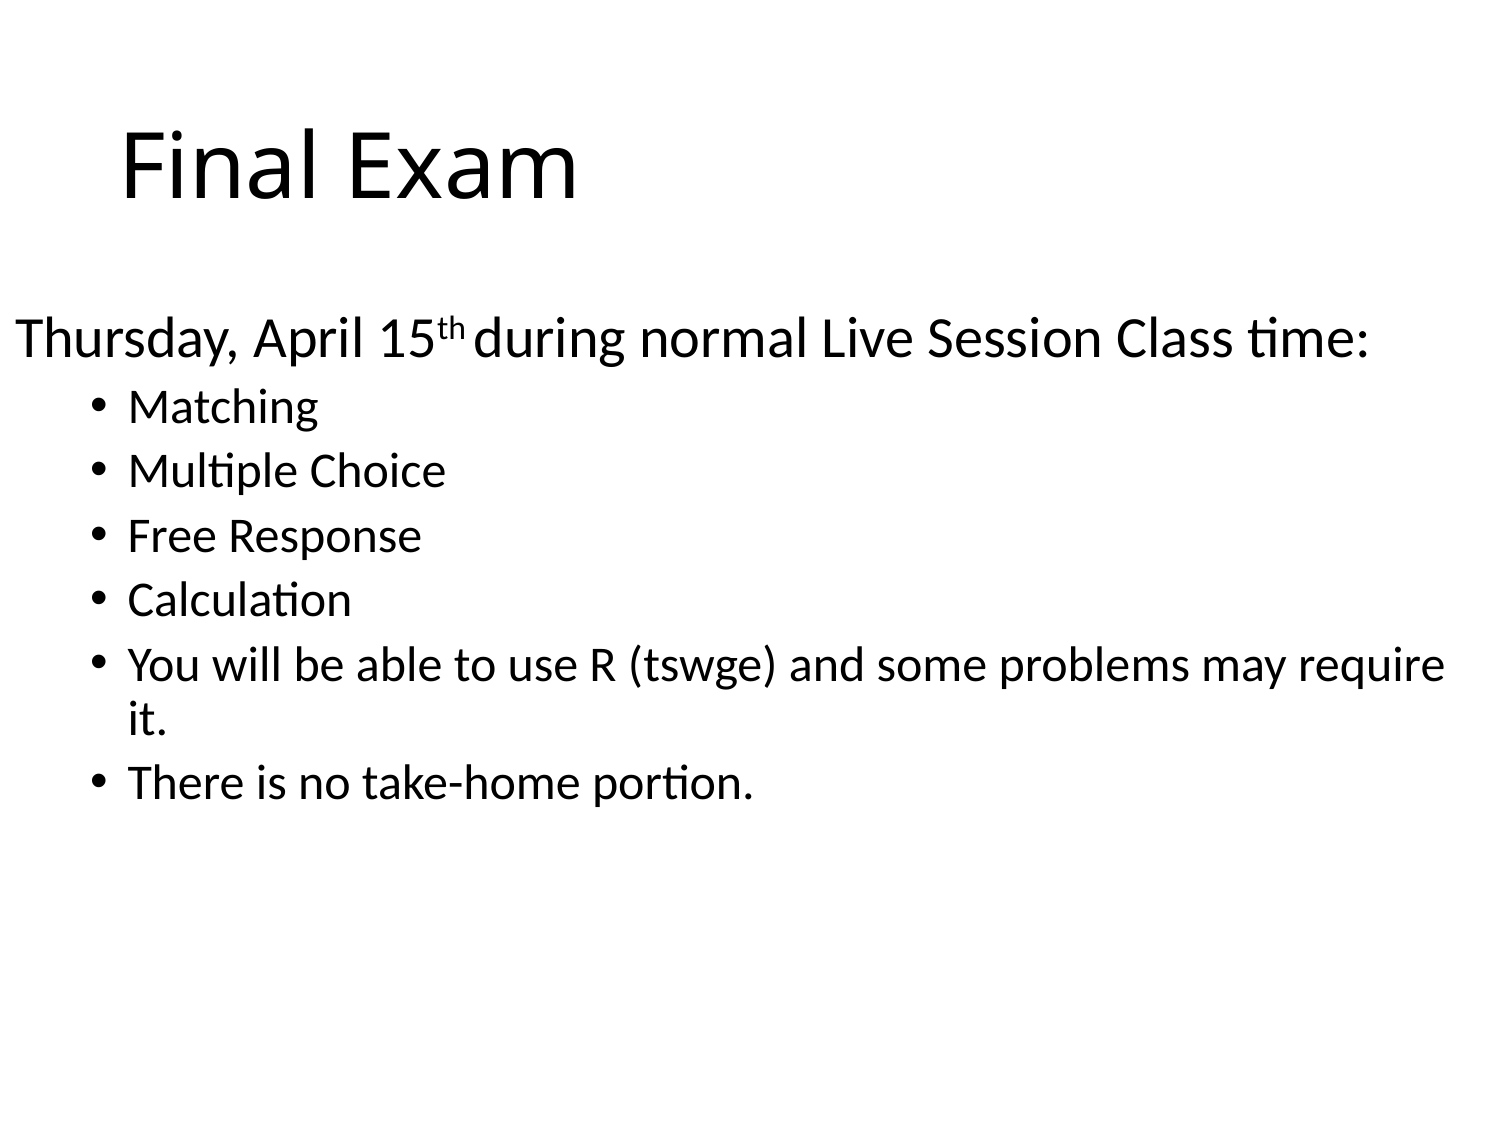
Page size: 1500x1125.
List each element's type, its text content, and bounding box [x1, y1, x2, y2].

title Final Exam [103, 59, 1397, 278]
list Thursday, April 15th during normal Live Session Class time: Matching Multiple Choice Free Response Calculation You will be able to use R (tswge) and some problems may require it. There is no take-home portion. [0, 299, 1500, 1014]
